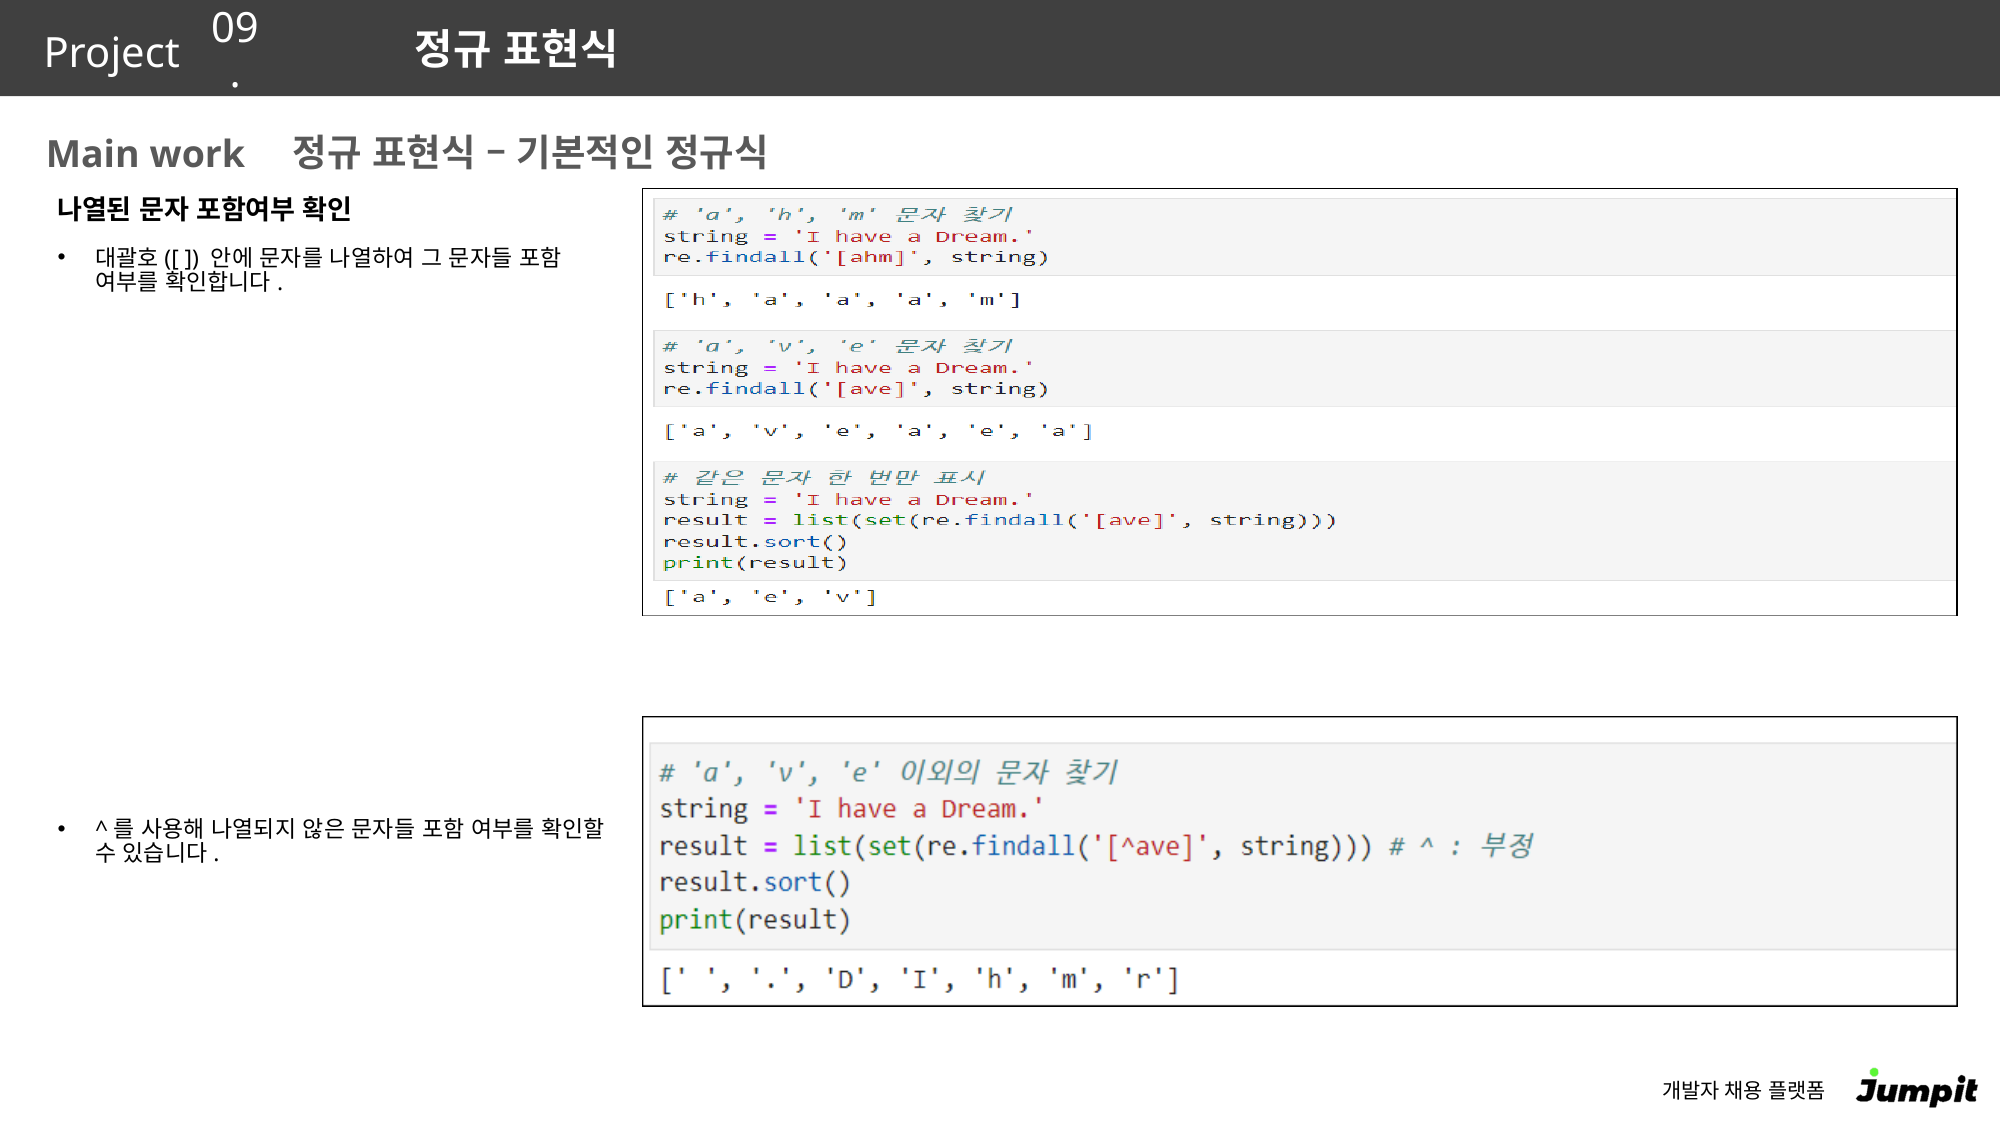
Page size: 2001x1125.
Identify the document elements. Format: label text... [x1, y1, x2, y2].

picture [1849, 1063, 1982, 1113]
list 09. [192, 20, 278, 82]
list 정규 표현식 – 기본적인 정규식 [277, 126, 1856, 183]
list 나열된 문자 포함여부 확인 대괄호([ ]) 안에 문자를 나열하여 그 문자들 포함 여부를 확인합니다. ^를 사용해 나열되지 않은 문자들 포함 여부를 확인할 수 있습니다. [42, 188, 642, 781]
picture [642, 716, 1958, 1008]
list 정규 표현식 [399, 20, 1707, 82]
text_box [42, 781, 642, 1043]
picture [642, 188, 1958, 616]
